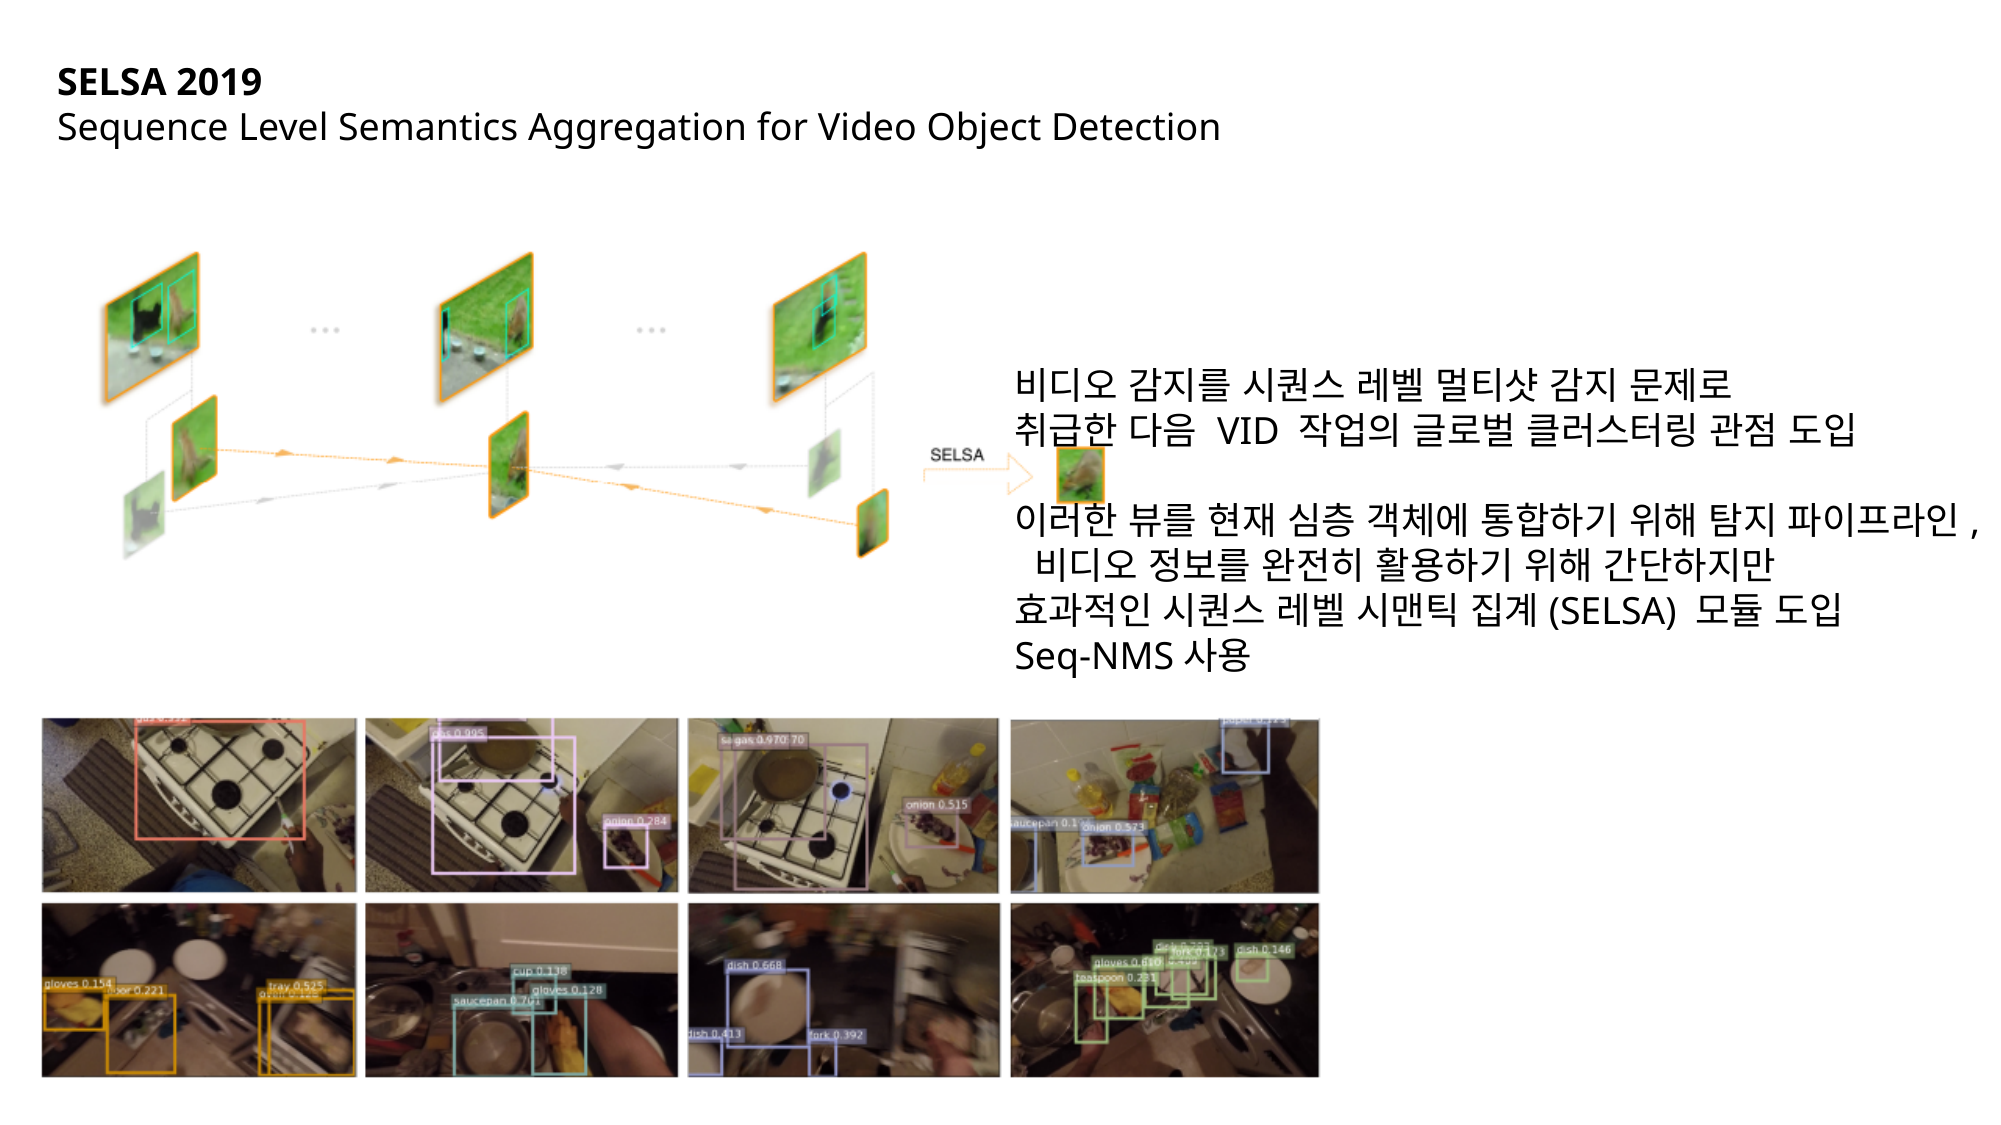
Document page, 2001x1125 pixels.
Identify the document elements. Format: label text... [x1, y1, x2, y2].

text_box SELSA 2019 Sequence Level Semantics Aggregation for Video Object Detection [42, 50, 1259, 156]
picture [41, 202, 1185, 586]
text_box 비디오 감지를 시퀀스 레벨 멀티샷 감지 문제로 취급한 다음 VID 작업의 글로벌 클러스터링 관점 도입 이러한 뷰를 현재 심층 객체에 통합하기 위해 탐지 파이프라인, 비디오 정보를 완전히 활용하기 위해 간단하지만 효과적인 시퀀스 레벨 시맨틱 집계(SELSA) 모듈 도입 Seq-NMS사용 [999, 355, 2000, 685]
picture [0, 651, 1347, 1101]
